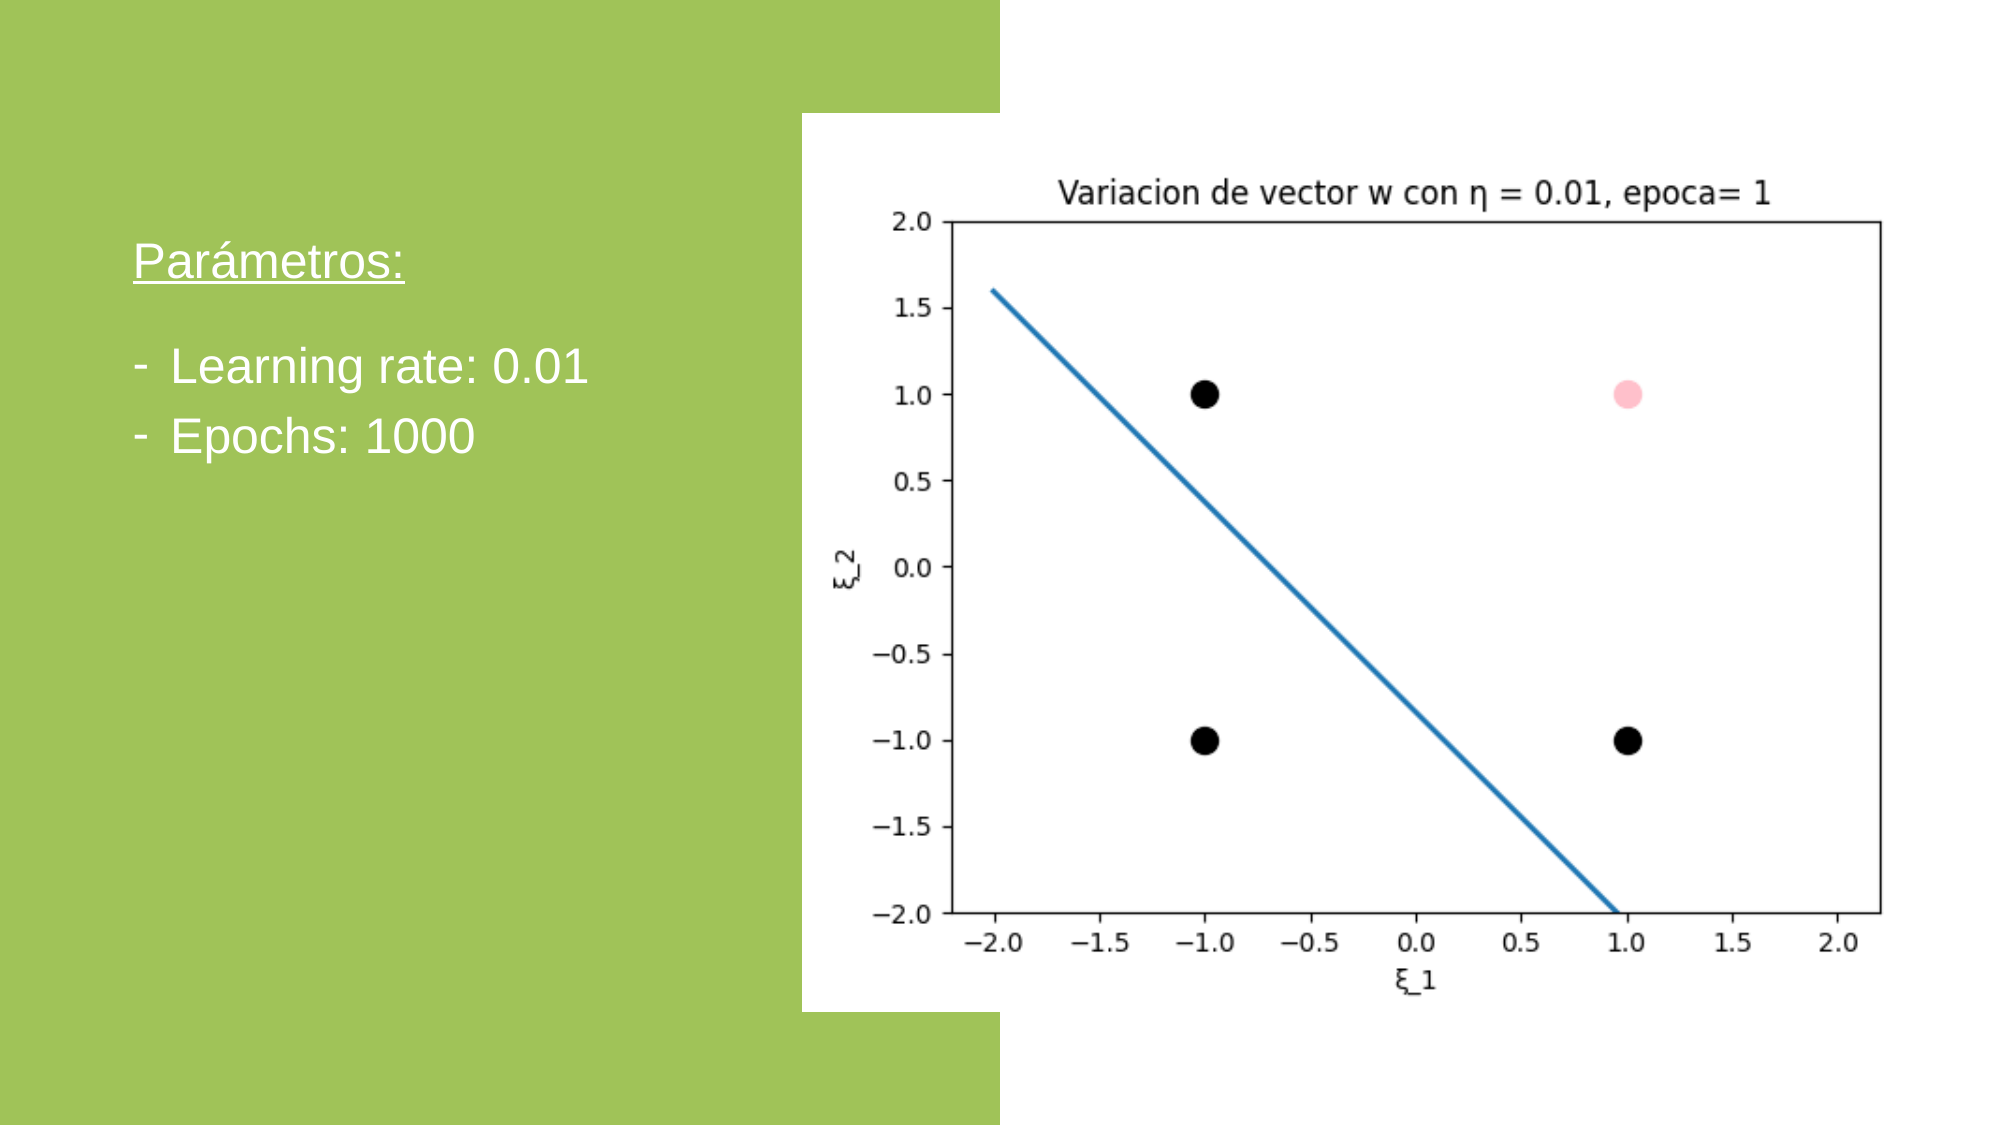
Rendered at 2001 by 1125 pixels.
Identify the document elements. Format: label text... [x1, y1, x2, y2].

text_box Parámetros: Learning rate: 0.01 Epochs: 1000 [117, 192, 646, 499]
picture [801, 113, 2000, 1012]
